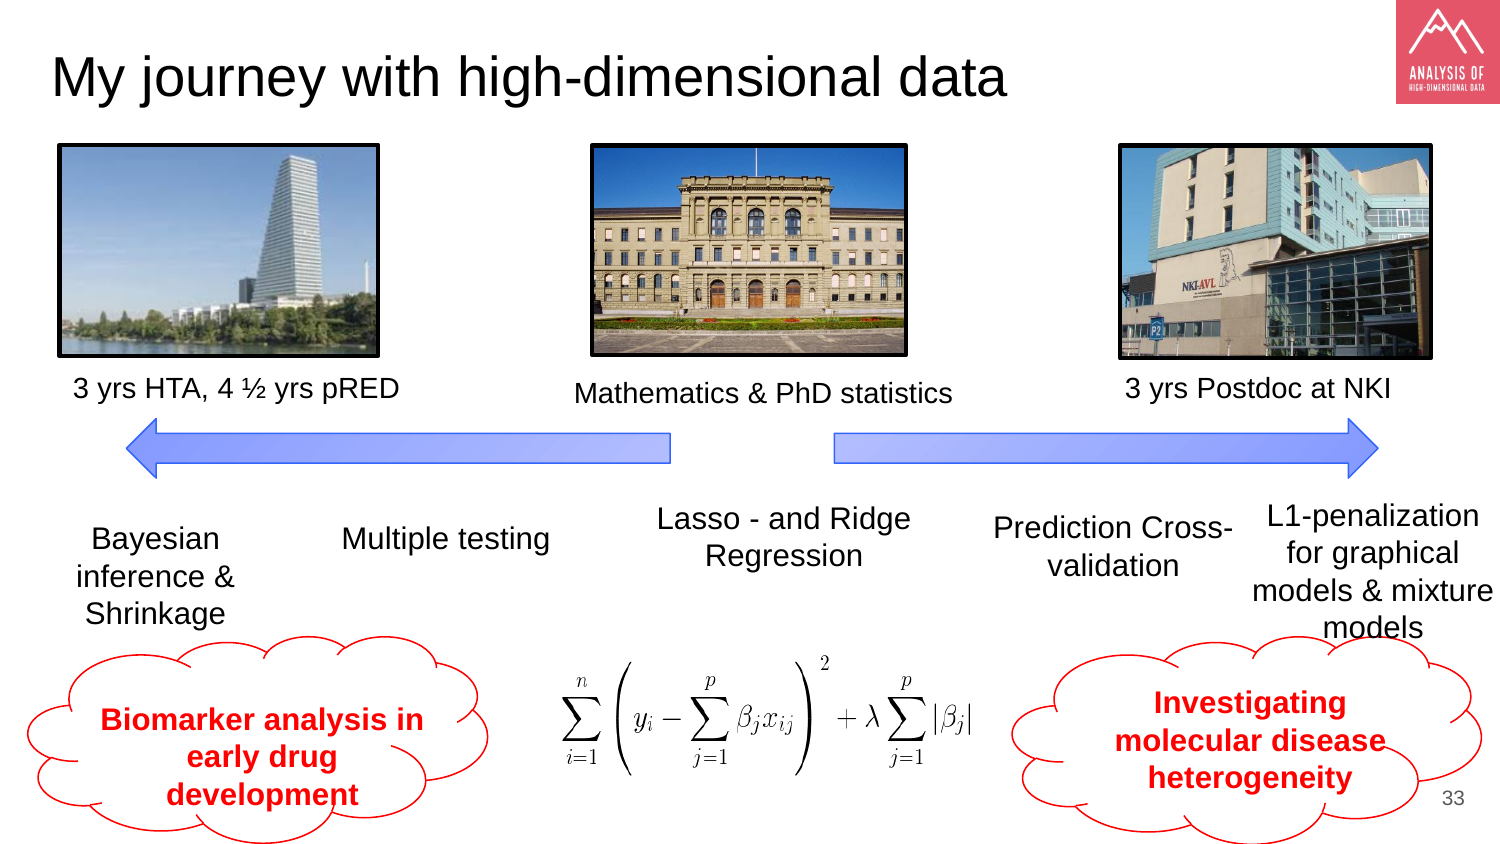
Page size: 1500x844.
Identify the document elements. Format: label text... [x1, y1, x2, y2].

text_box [1012, 635, 1482, 844]
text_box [834, 418, 1379, 590]
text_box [552, 492, 988, 803]
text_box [1113, 147, 1429, 412]
title My journey with high-dimensional data [51, 40, 1449, 135]
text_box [27, 648, 488, 843]
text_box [562, 147, 978, 416]
text_box L1-penalization for graphical models & mixture models [1237, 489, 1500, 651]
picture [1396, 0, 1500, 104]
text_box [61, 146, 424, 411]
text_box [14, 418, 671, 639]
